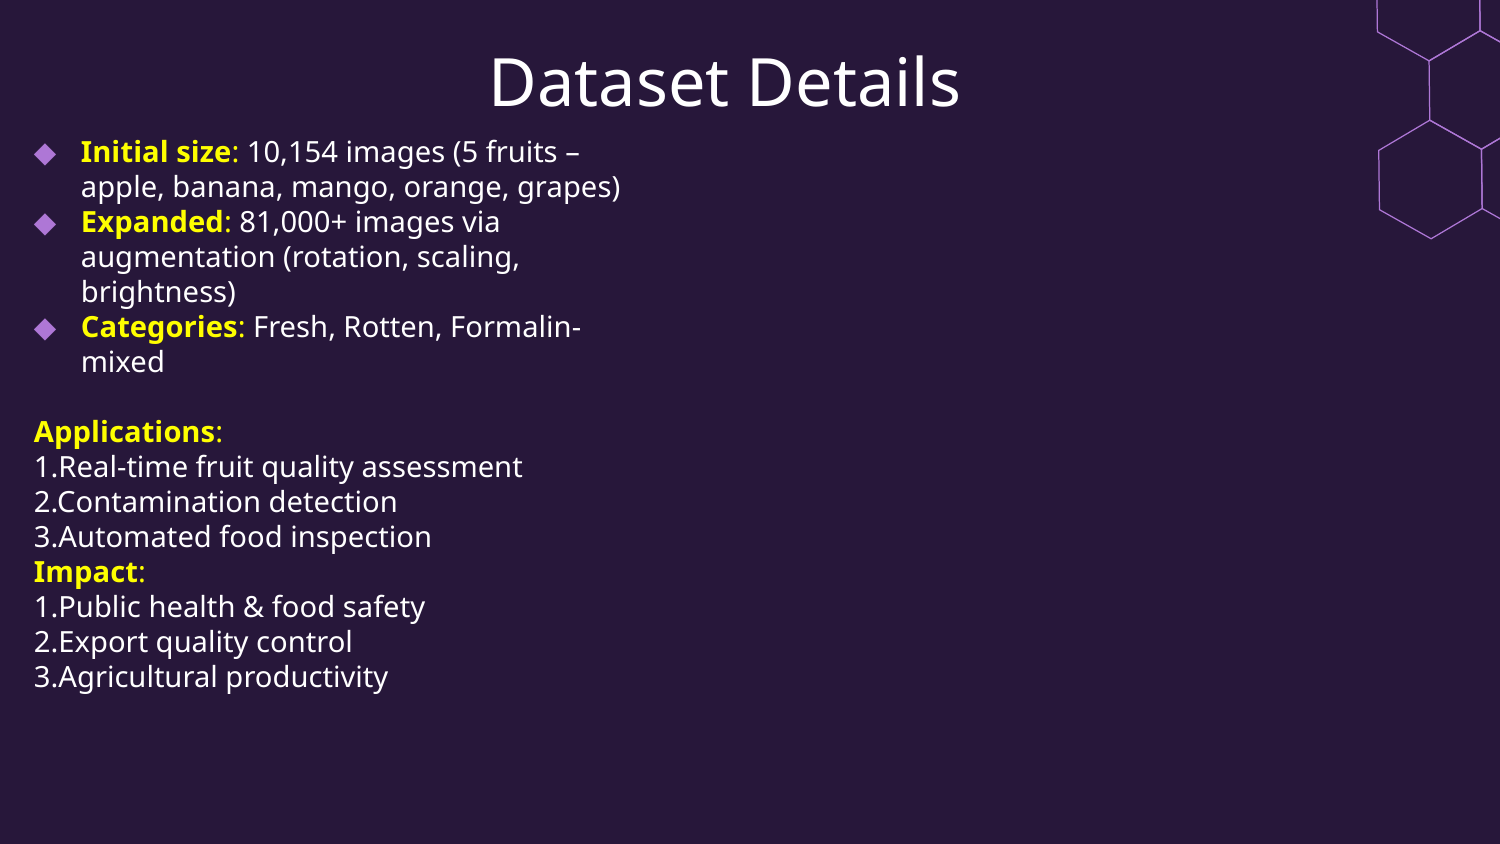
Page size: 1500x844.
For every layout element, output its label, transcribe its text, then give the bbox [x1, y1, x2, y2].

title Dataset Details [93, 24, 1358, 119]
list Initial size: 10,154 images (5 fruits – apple, banana, mango, orange, grapes) Expanded: 81,000+ images via augmentation (rotation, scaling, brightness) Categories: Fresh, Rotten, Formalin-mixed Applications: 1.Real-time fruit quality assessment 2.Contamination detection 3.Automated food inspection Impact: 1.Public health & food safety 2.Export quality control 3.Agricultural productivity [18, 118, 668, 393]
